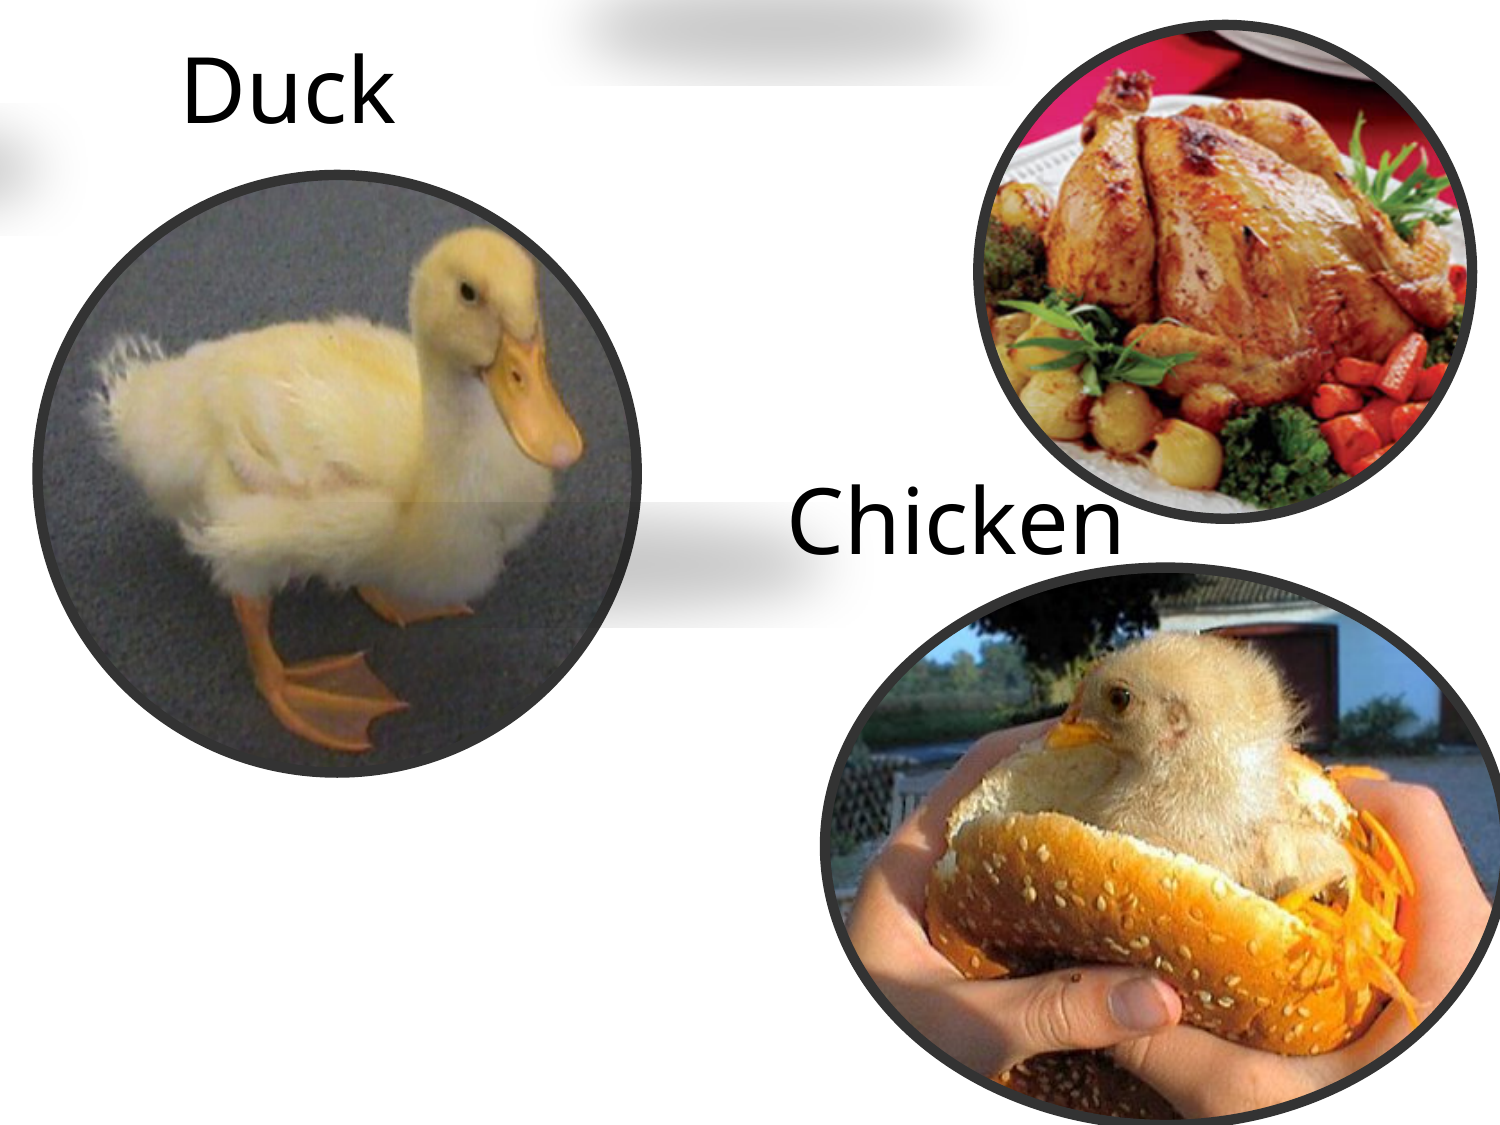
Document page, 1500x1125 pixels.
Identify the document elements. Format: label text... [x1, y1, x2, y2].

text_box Duck [62, 24, 538, 150]
text_box Chicken [687, 455, 1226, 566]
picture [977, 24, 1473, 520]
picture [824, 567, 1500, 1125]
picture [37, 174, 637, 773]
